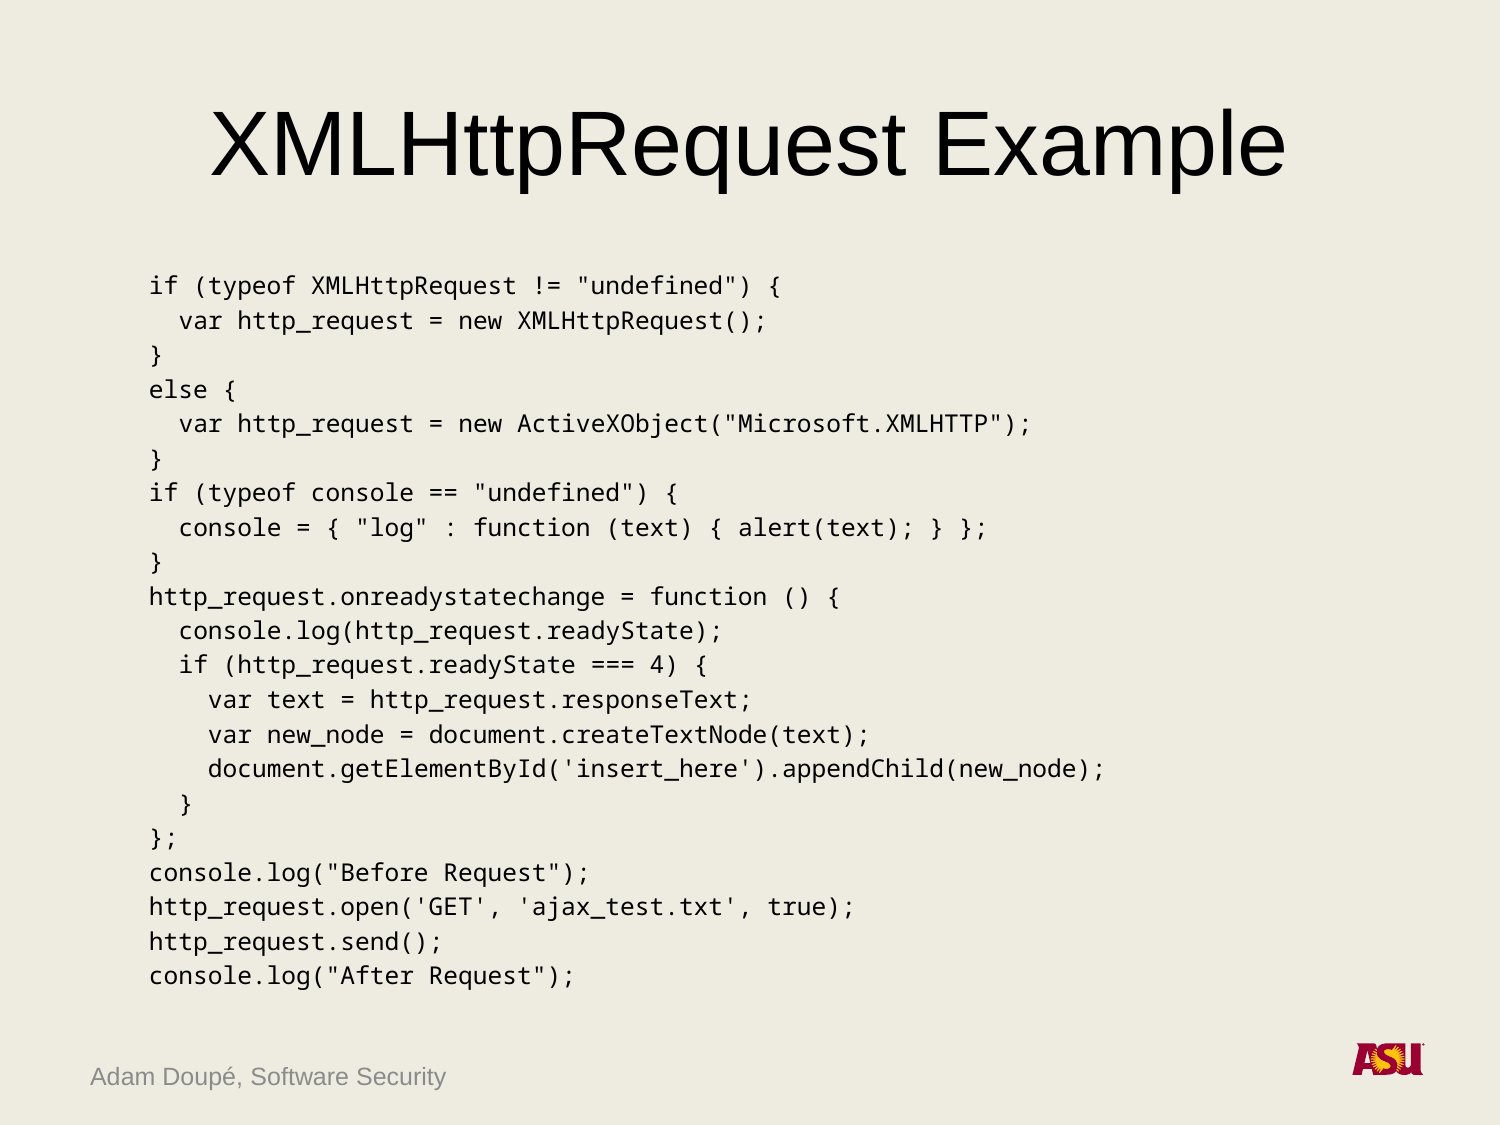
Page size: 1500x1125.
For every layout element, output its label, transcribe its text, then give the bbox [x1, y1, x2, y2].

title XMLHttpRequest Example [75, 45, 1425, 233]
list if (typeof XMLHttpRequest != "undefined") { var http_request = new XMLHttpRequest(); } else { var http_request = new ActiveXObject("Microsoft.XMLHTTP"); } if (typeof console == "undefined") { console = { "log" : function (text) { alert(text); } }; } http_request.onreadystatechange = function () { console.log(http_request.readyState); if (http_request.readyState === 4) { var text = http_request.responseText; var new_node = document.createTextNode(text); document.getElementById('insert_here').appendChild(new_node); } }; console.log("Before Request"); http_request.open('GET', 'ajax_test.txt', true); http_request.send(); console.log("After Request"); [75, 262, 1425, 1005]
